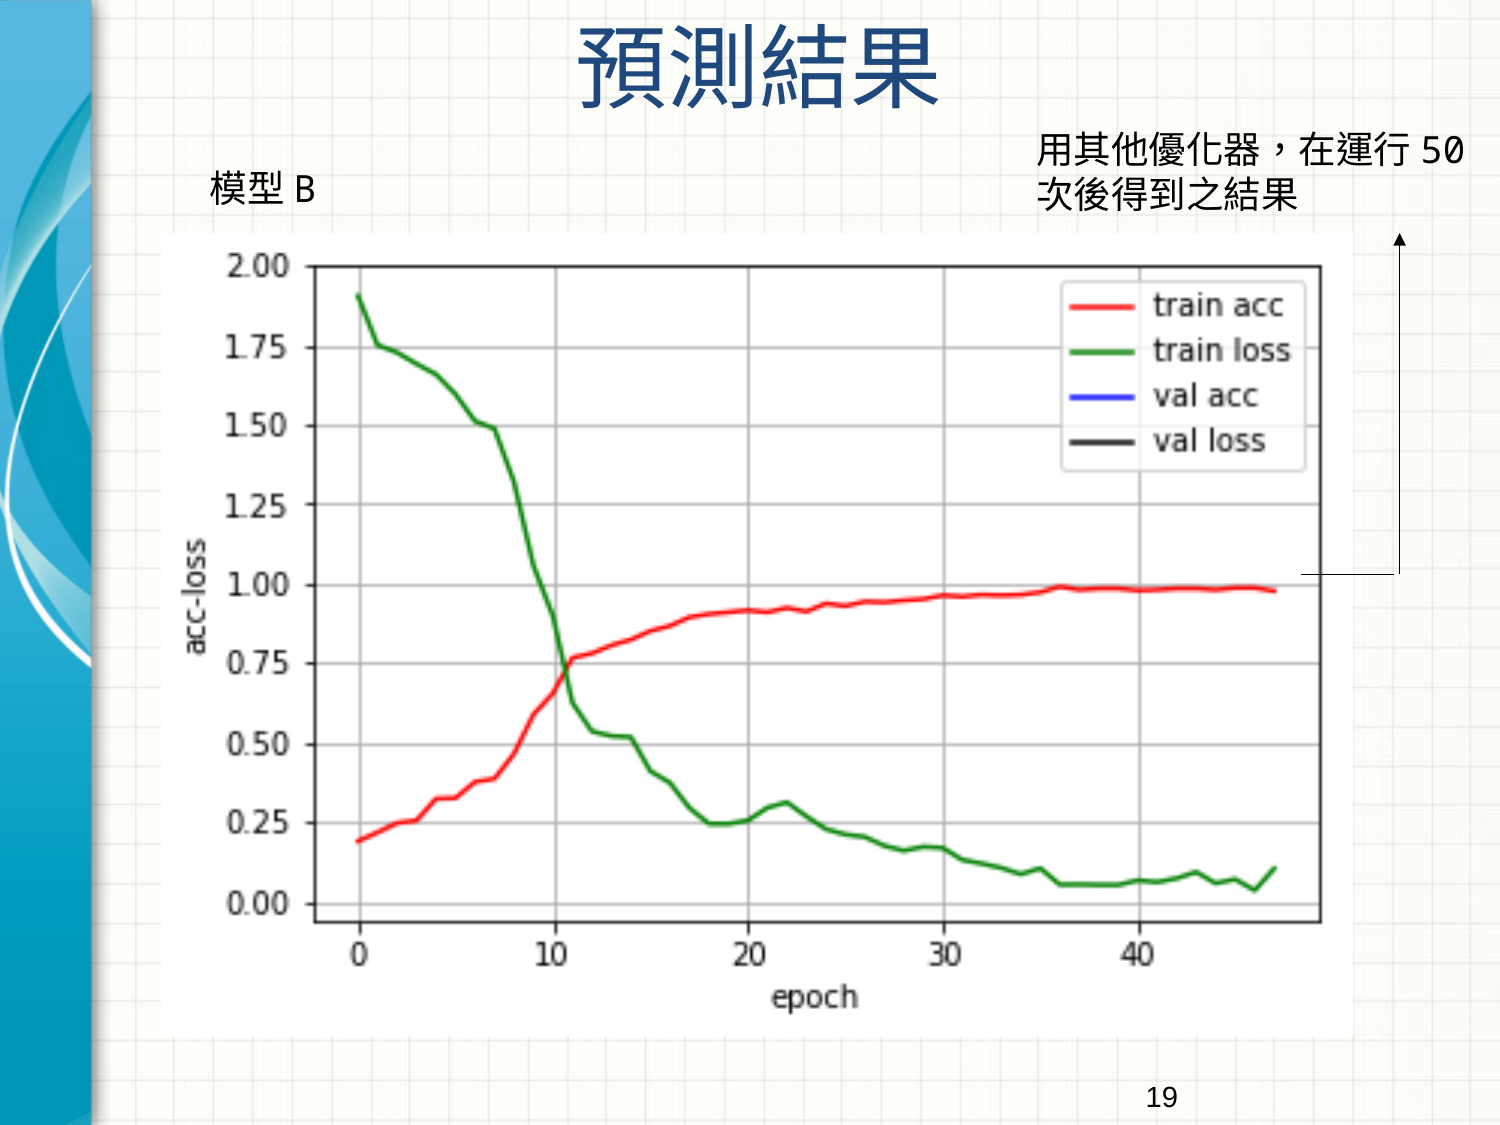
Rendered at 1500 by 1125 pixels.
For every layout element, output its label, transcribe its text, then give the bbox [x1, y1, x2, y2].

text_box 模型B [194, 157, 349, 218]
picture [0, 0, 1500, 1125]
text_box 用其他優化器，在運行50次後得到之結果 [1021, 118, 1481, 224]
text_box 預測結果 [53, 2, 1466, 180]
text_box 19 [1130, 1070, 1481, 1125]
